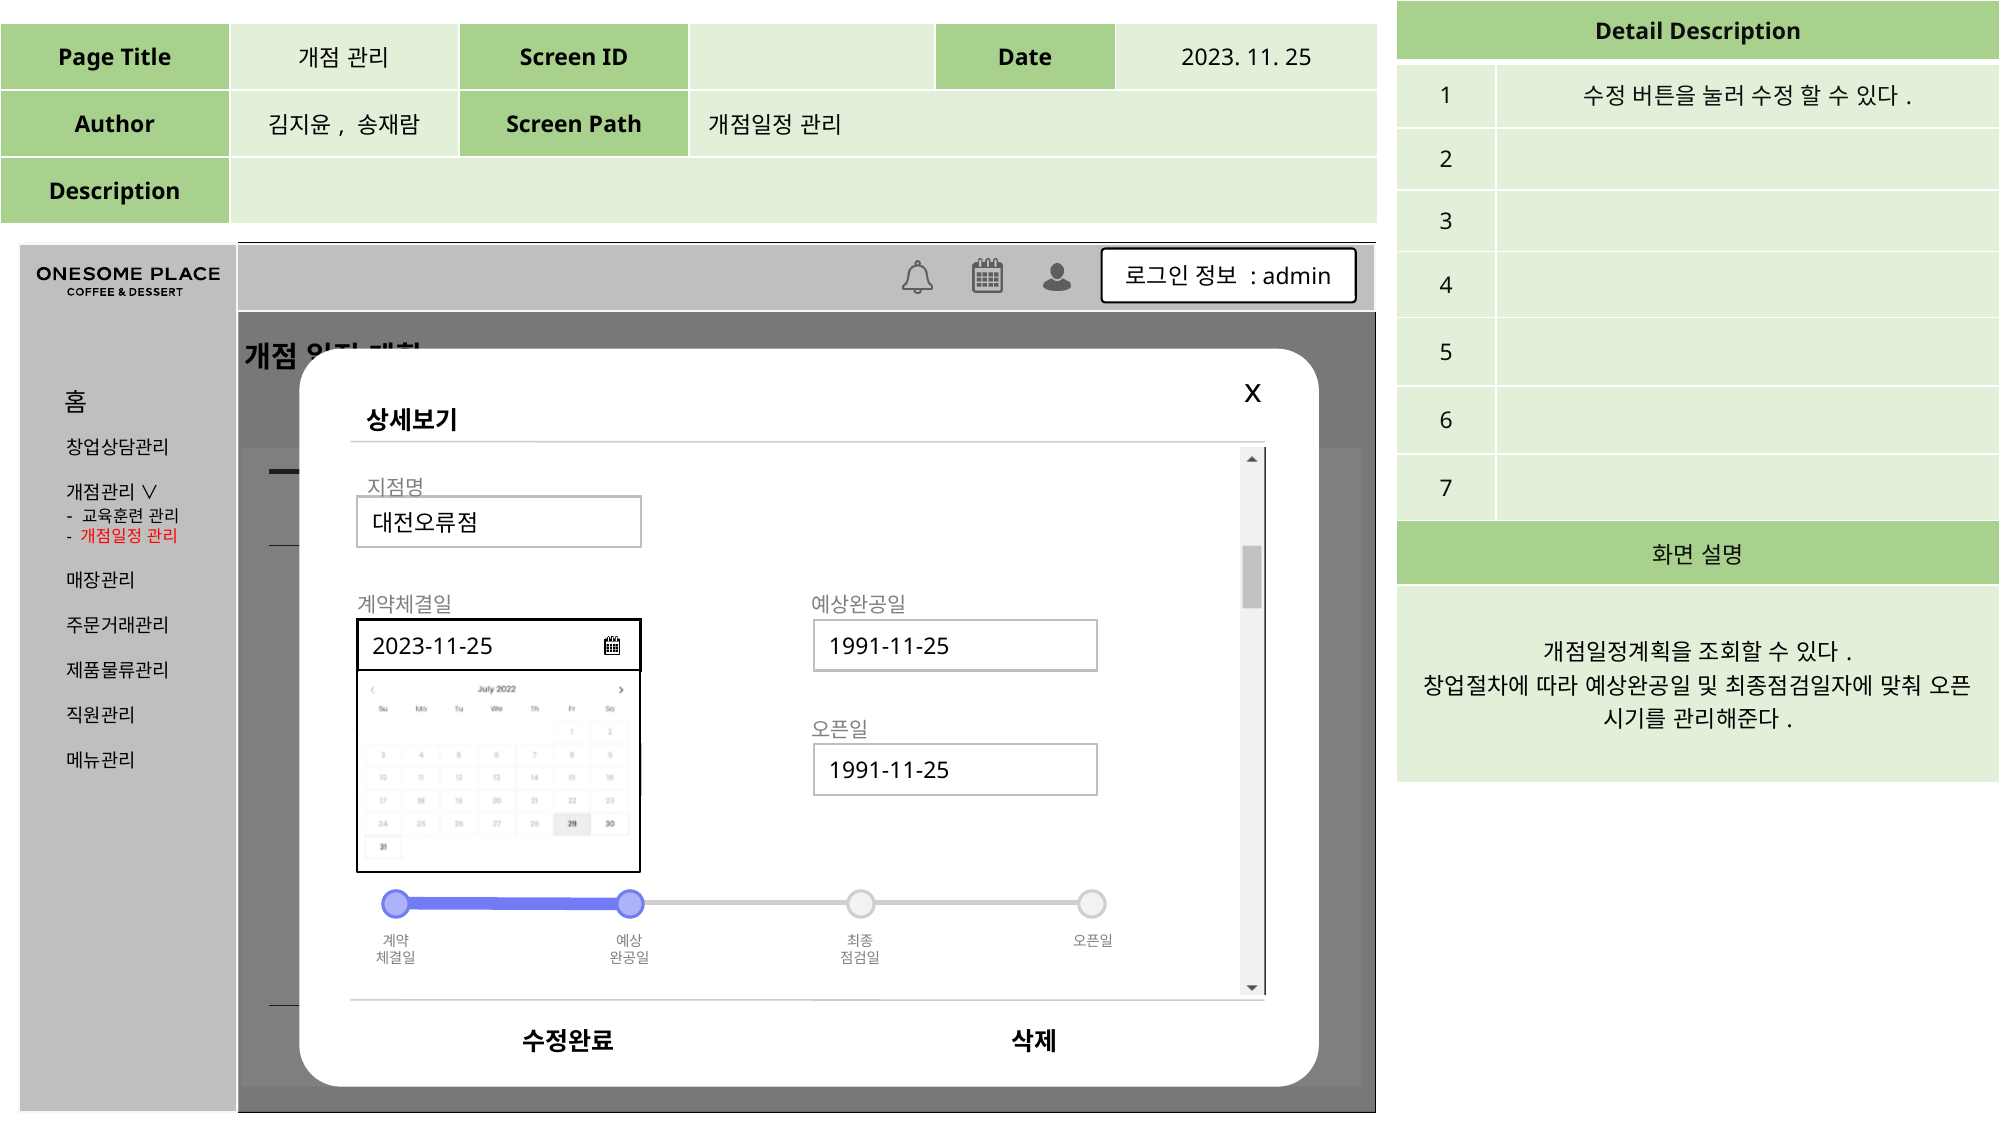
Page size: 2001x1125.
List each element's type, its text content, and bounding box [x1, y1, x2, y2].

table_cell 6 [1397, 387, 1495, 453]
table_cell 7 [1397, 455, 1495, 520]
table_cell 2 [1397, 129, 1495, 189]
table_cell [1497, 318, 1999, 385]
table_cell 개점일정 관리 [690, 91, 1377, 156]
table_cell 5 [1397, 318, 1495, 385]
table_cell Description [1, 158, 229, 223]
table_cell 김지윤, 송재람 [231, 91, 458, 156]
table_header Page Title [1, 24, 229, 89]
table_cell [1497, 129, 1999, 189]
table_header [690, 24, 934, 89]
table_cell [1497, 191, 1999, 251]
table_cell 4 [1397, 252, 1495, 317]
table_cell 화면 설명 [1397, 521, 1999, 584]
table_cell Author [1, 91, 229, 156]
table_header Date [936, 24, 1115, 89]
table_cell [231, 158, 1377, 223]
table_header Detail Description [1397, 1, 1999, 59]
table_cell 개점일정계획을 조회할 수 있다. 창업절차에 따라 예상완공일 및 최종점검일자에 맞춰 오픈 시기를 관리해준다. [1397, 586, 1999, 782]
table_header 2023. 11. 25 [1116, 24, 1377, 89]
table_header Screen ID [460, 24, 688, 89]
table_cell [1497, 387, 1999, 453]
table_header 개점 관리 [231, 24, 458, 89]
table_cell [1497, 455, 1999, 520]
table_cell 1 [1397, 65, 1495, 127]
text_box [18, 243, 1375, 1112]
table_cell [1497, 252, 1999, 317]
table_cell Screen Path [460, 91, 688, 156]
table_cell 3 [1397, 191, 1495, 251]
table_cell 수정 버튼을 눌러 수정 할 수 있다. [1497, 65, 1999, 127]
